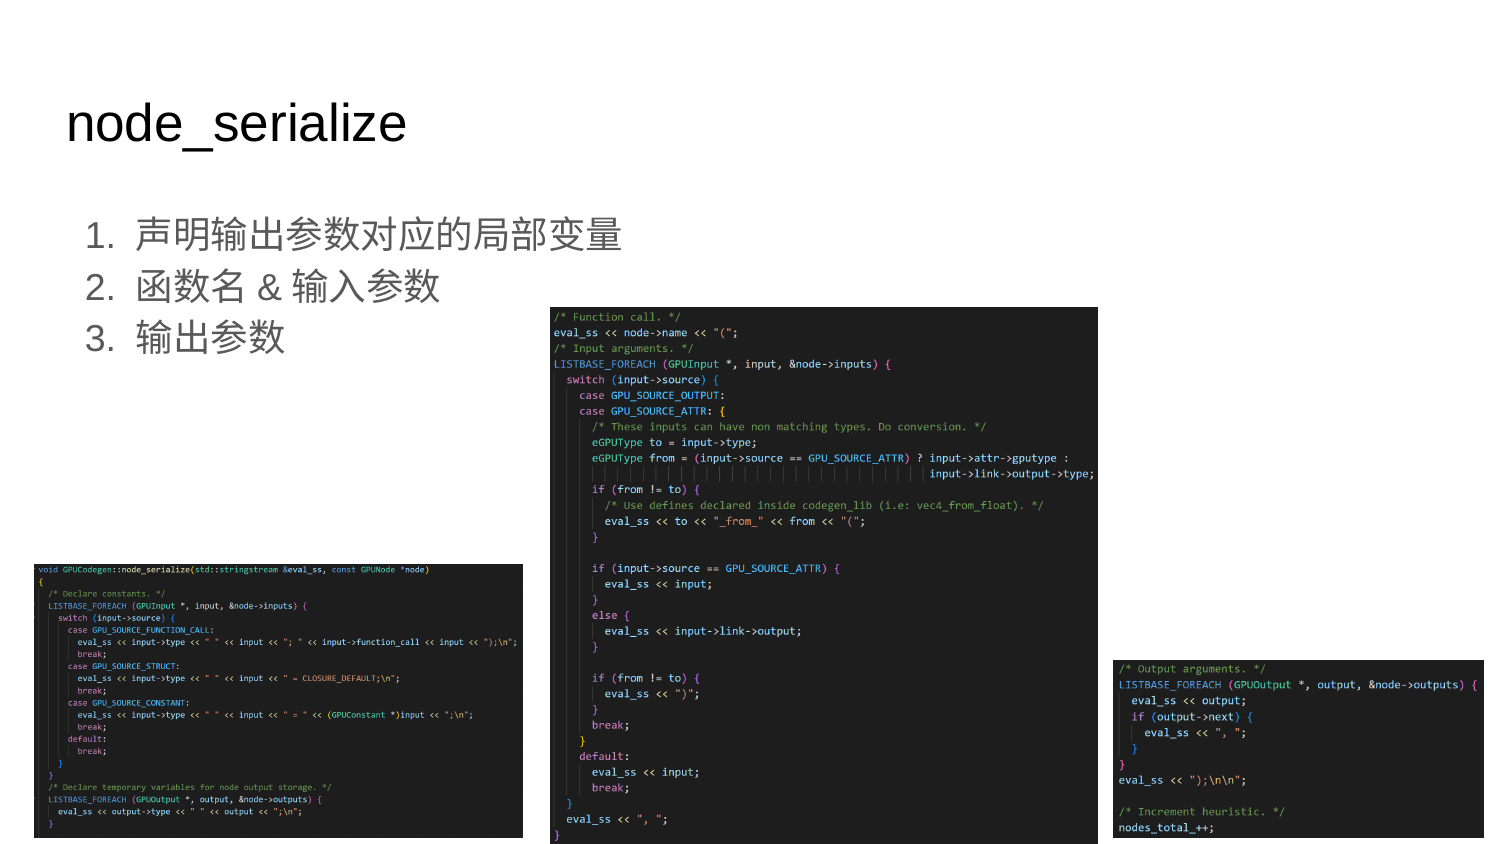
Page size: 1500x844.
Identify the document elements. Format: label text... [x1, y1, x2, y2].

picture [1113, 659, 1484, 838]
list 1. 声明输出参数对应的局部变量 2. 函数名&输入参数 3. 输出参数 [51, 189, 1449, 750]
picture [34, 564, 523, 838]
title node_serialize [51, 72, 1449, 167]
picture [550, 307, 1098, 844]
